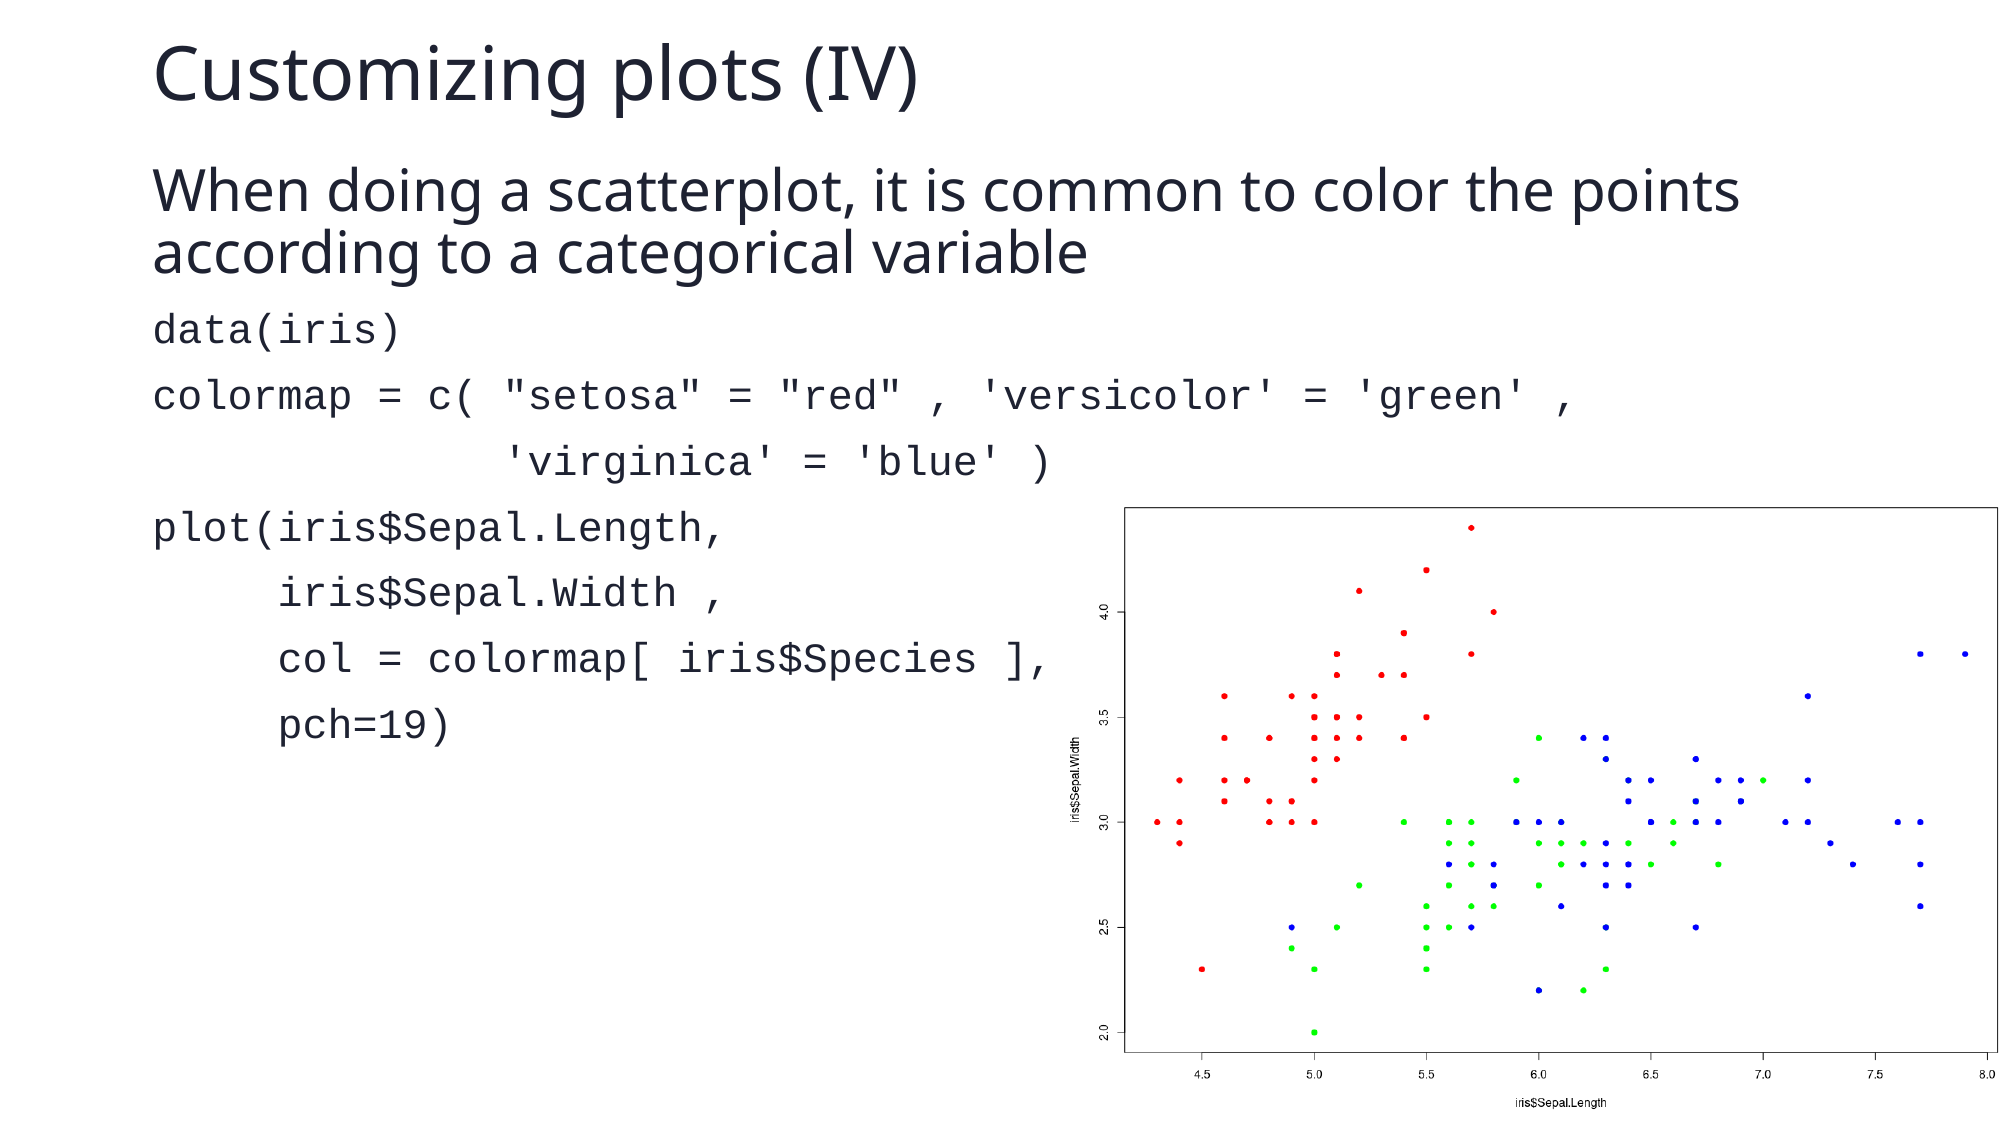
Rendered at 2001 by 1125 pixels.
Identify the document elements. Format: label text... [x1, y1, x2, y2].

title Customizing plots (IV) [137, 42, 1863, 117]
list When doing a scatterplot, it is common to color the points according to a categorical variable data(iris) colormap = c( "setosa" = "red" , 'versicolor' = 'green' , 'virginica' = 'blue' ) plot(iris$Sepal.Length, iris$Sepal.Width , col = colormap[ iris$Species ], pch=19) [137, 153, 1863, 932]
picture [1066, 449, 2000, 1125]
